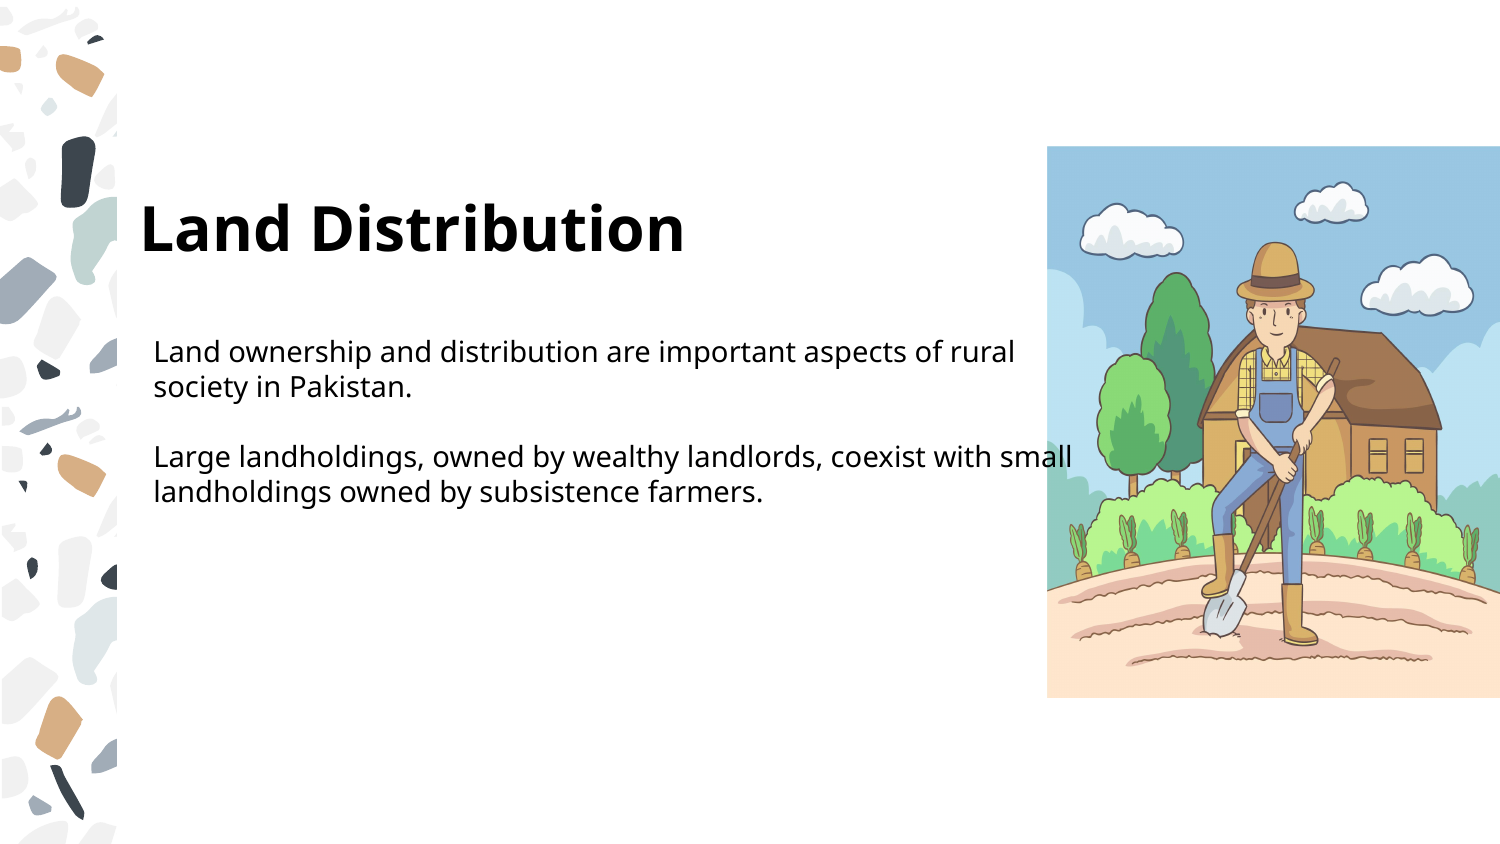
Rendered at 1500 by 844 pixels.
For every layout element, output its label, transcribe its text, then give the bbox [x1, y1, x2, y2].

text_box Land ownership and distribution are important aspects of rural society in Pakistan. Large landholdings, owned by wealthy landlords, coexist with small landholdings owned by subsistence farmers. [138, 318, 1042, 524]
title Land Distribution [0, 173, 827, 342]
picture [1047, 146, 1500, 698]
